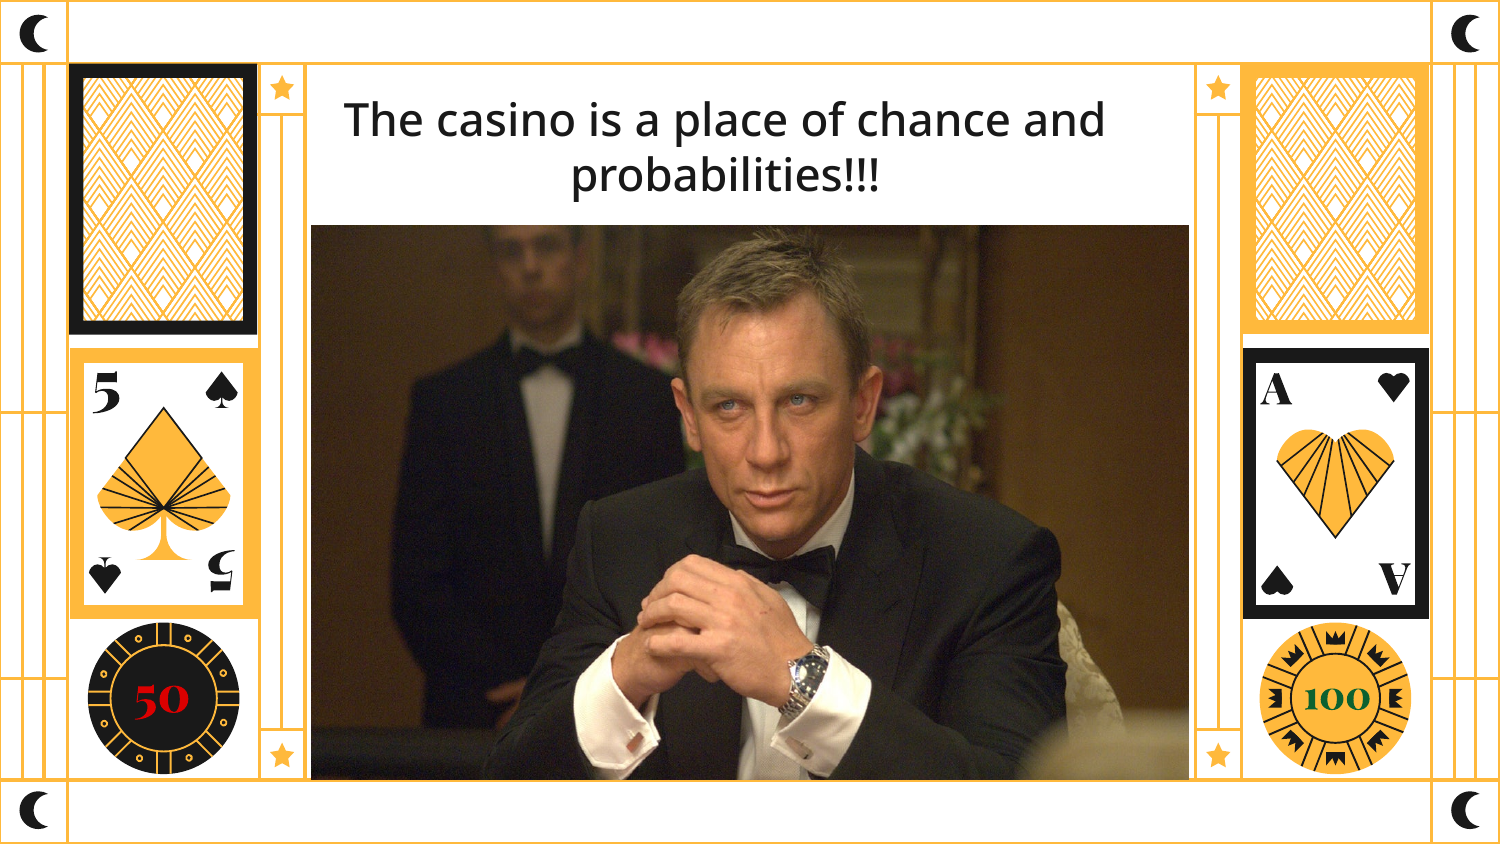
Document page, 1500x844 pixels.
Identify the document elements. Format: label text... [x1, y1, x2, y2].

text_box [1243, 63, 1430, 335]
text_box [69, 348, 251, 620]
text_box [1246, 348, 1430, 620]
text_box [80, 622, 248, 775]
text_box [1193, 62, 1243, 780]
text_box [1251, 622, 1419, 775]
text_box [68, 63, 254, 335]
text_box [256, 62, 307, 780]
title The casino is a place of chance and probabilities!!! [310, 63, 1141, 216]
picture [310, 225, 1189, 780]
